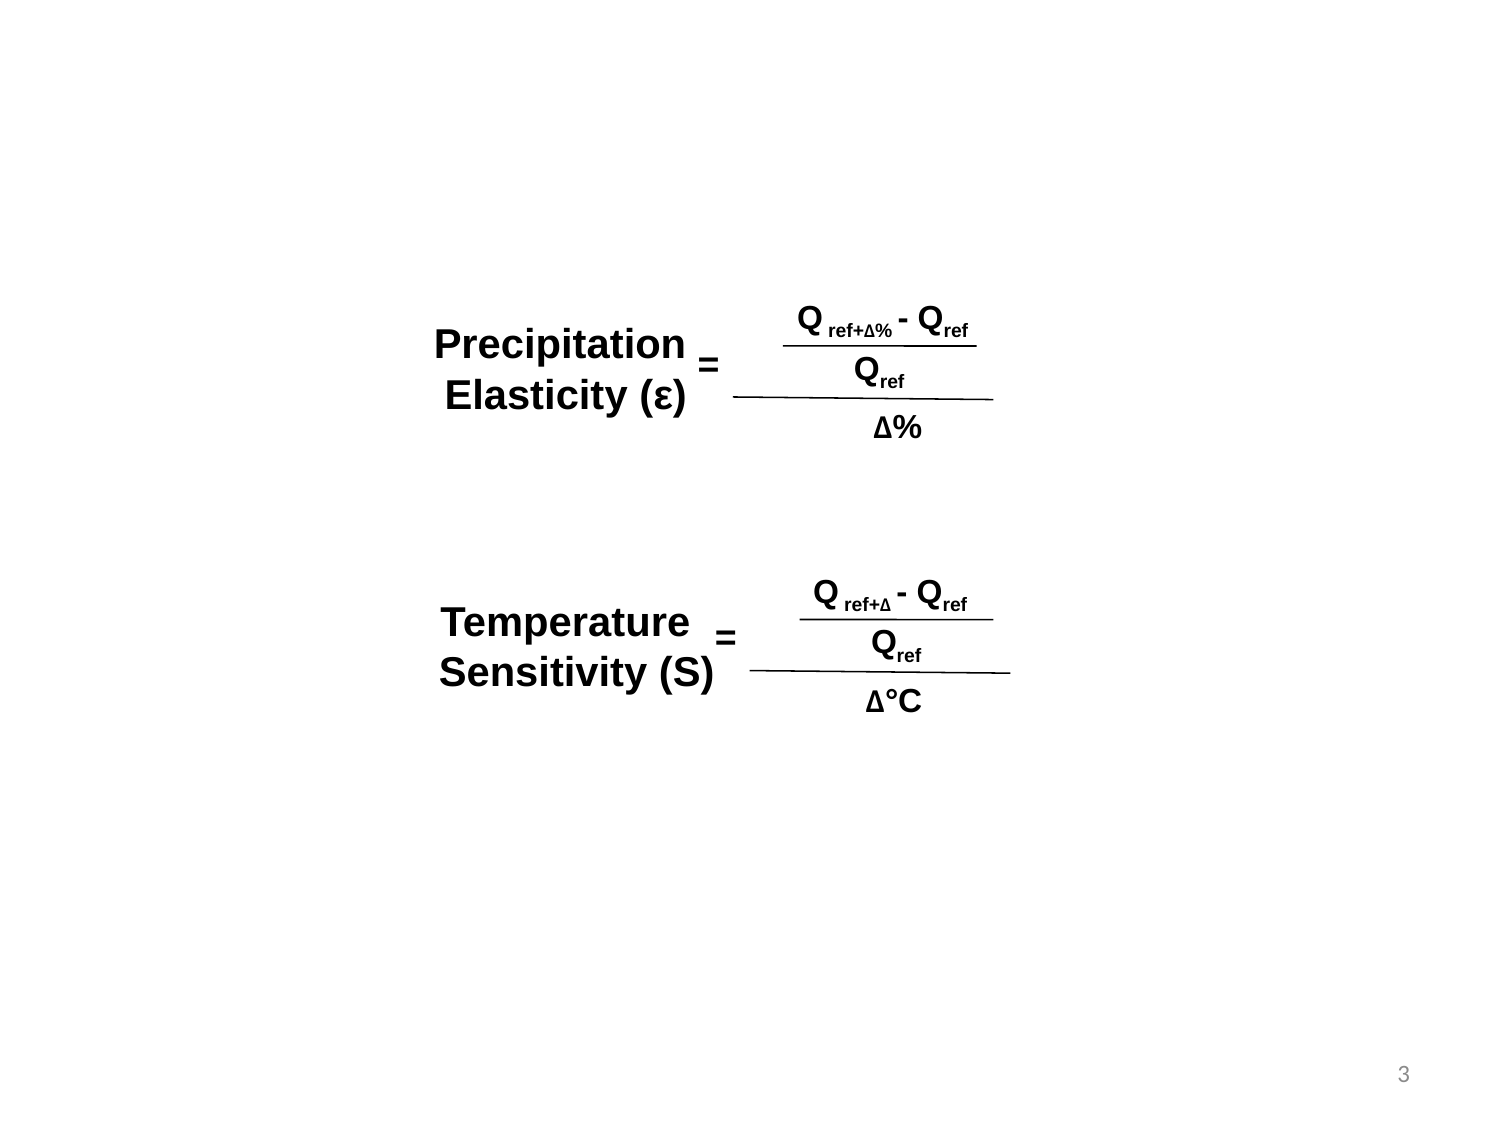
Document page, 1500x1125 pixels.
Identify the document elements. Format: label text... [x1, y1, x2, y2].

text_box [417, 288, 994, 454]
slide_number 3 [1074, 1042, 1425, 1103]
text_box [422, 562, 1011, 728]
